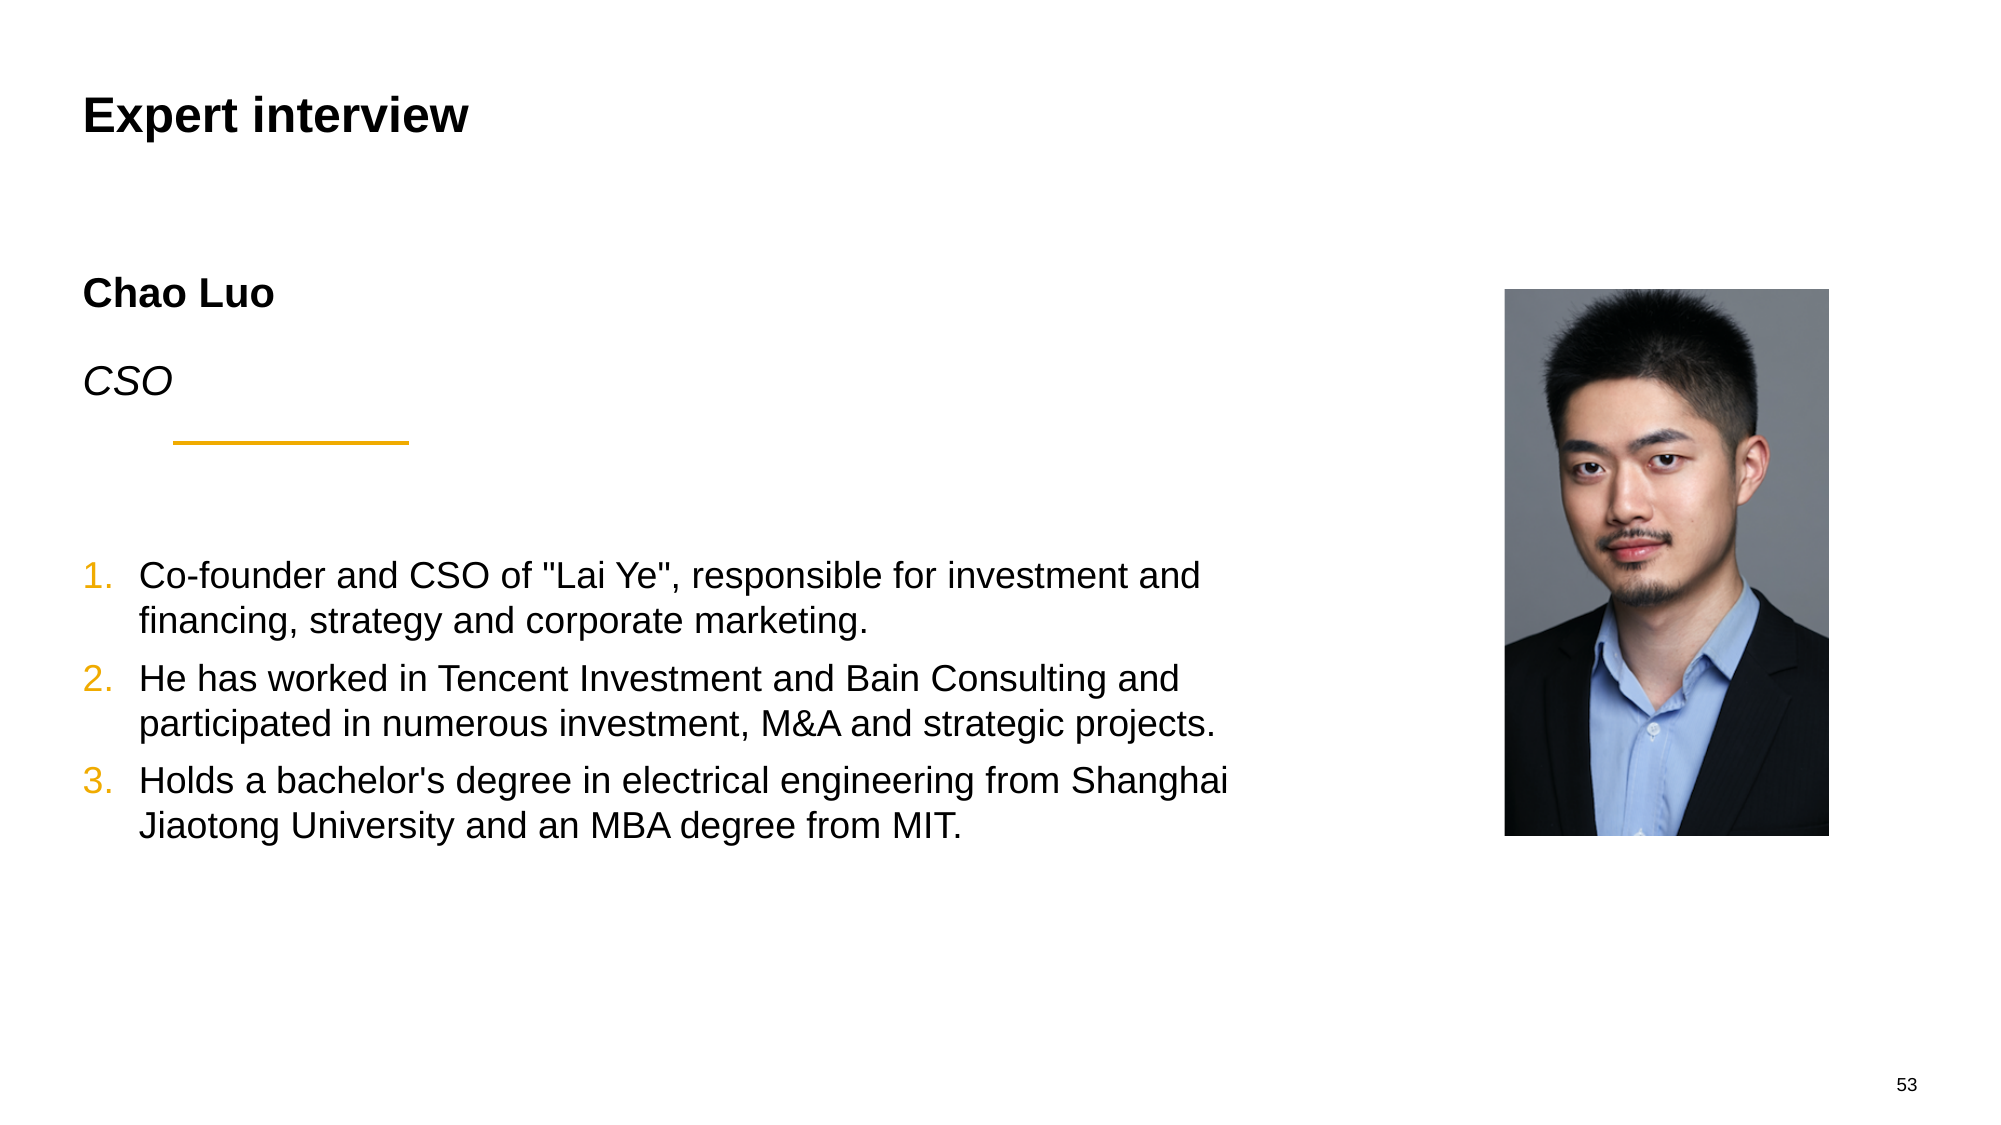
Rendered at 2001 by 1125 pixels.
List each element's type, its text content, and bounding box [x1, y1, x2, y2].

picture [1332, 0, 2001, 1125]
list Chao Luo CSO Co-founder and CSO of "Lai Ye", responsible for investment and financing, strategy and corporate marketing. He has worked in Tencent Investment and Bain Consulting and participated in numerous investment, M&A and strategic projects. Holds a bachelor's degree in electrical engineering from Shanghai Jiaotong University and an MBA degree from MIT. [82, 271, 1247, 1040]
title Expert interview [82, 82, 1247, 271]
